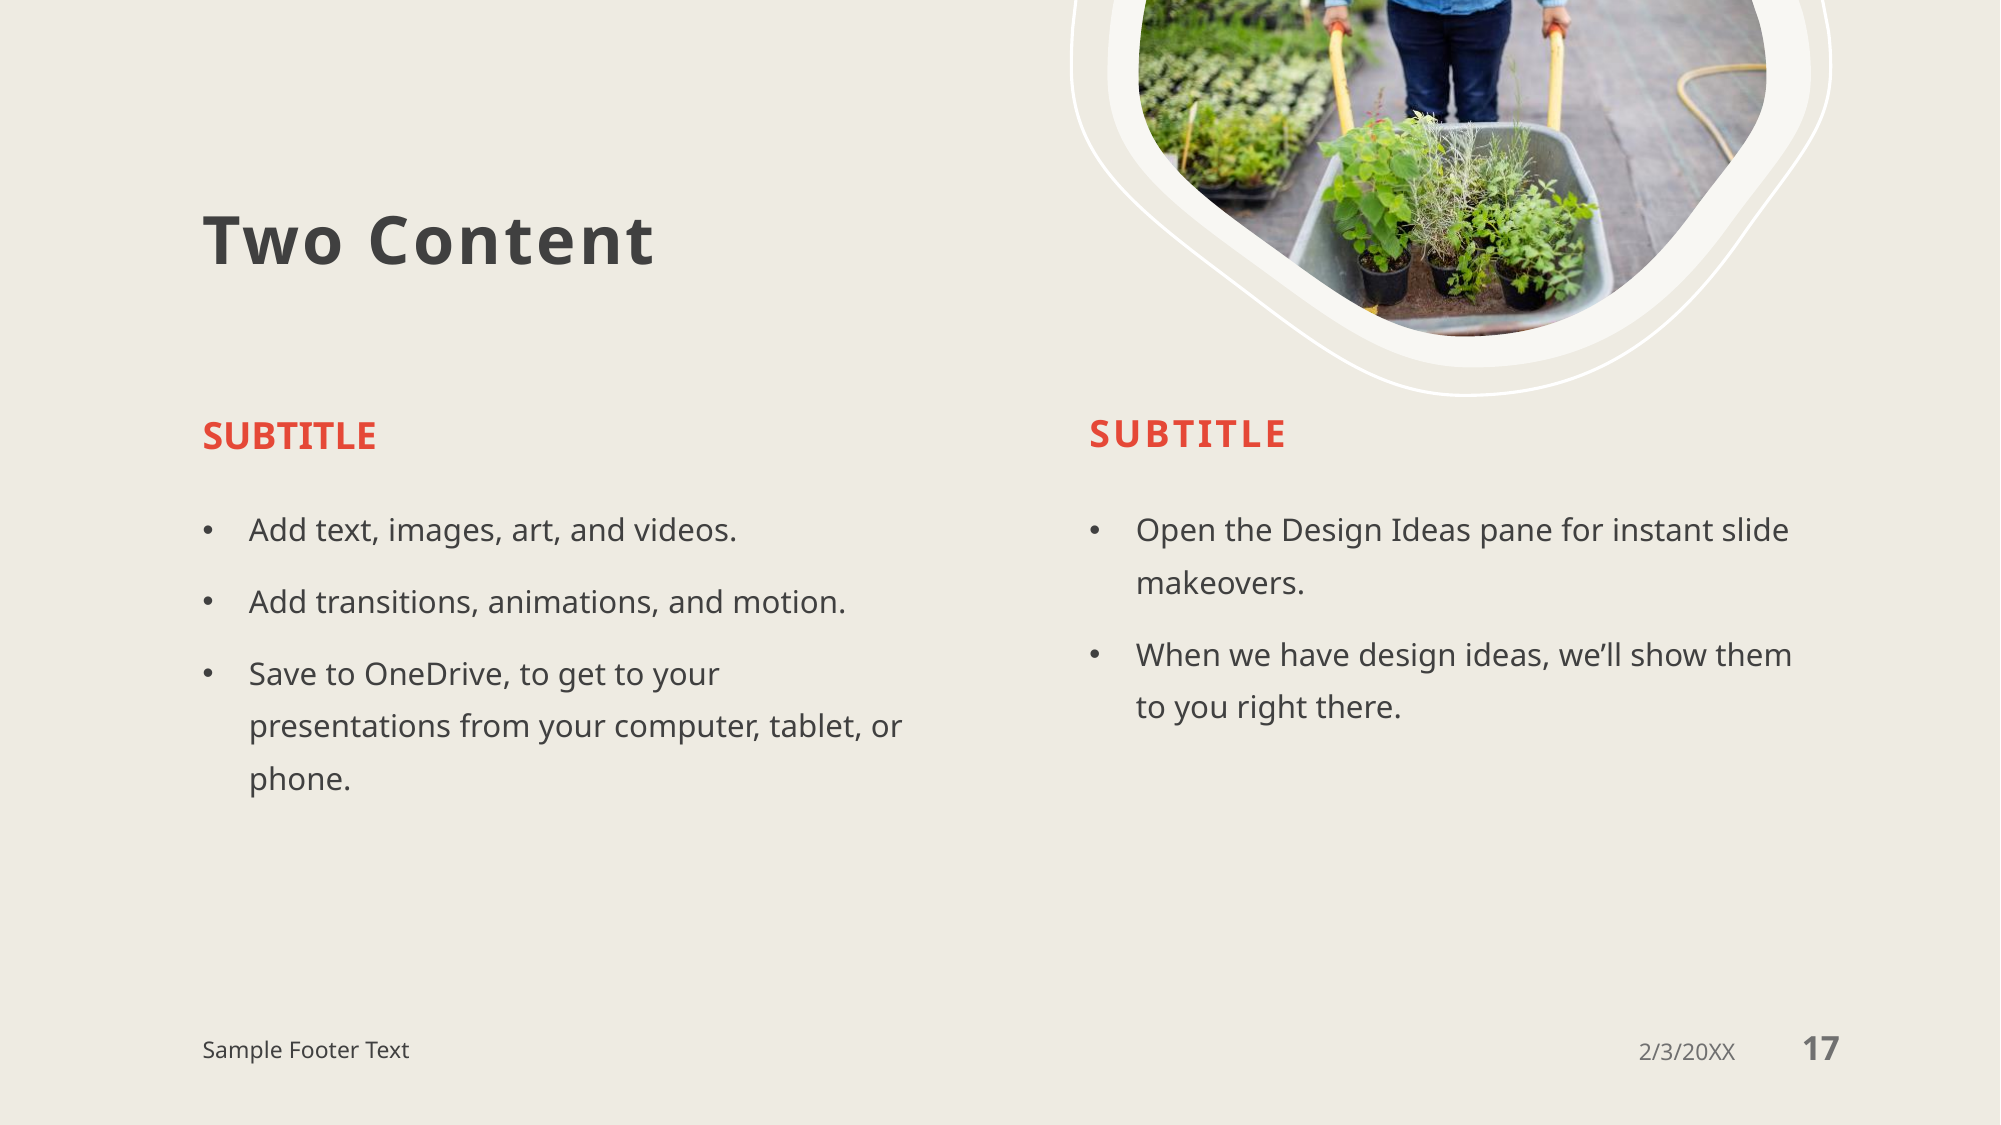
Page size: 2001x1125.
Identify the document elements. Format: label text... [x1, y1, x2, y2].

title Two Content [184, 72, 1138, 294]
list Subtitle [184, 336, 929, 472]
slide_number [1287, 1012, 1754, 1088]
slide_number 17 [1757, 1012, 1885, 1088]
list Subtitle [1071, 336, 1816, 472]
picture [1138, 0, 1767, 337]
footer Sample Footer Text [184, 1012, 1115, 1088]
list Add text, images, art, and videos. Add transitions, animations, and motion. Save to OneDrive, to get to your presentations from your computer, tablet, or phone. [184, 477, 929, 934]
list Open the Design Ideas pane for instant slide makeovers. When we have design ideas, we’ll show them to you right there. [1071, 477, 1816, 934]
